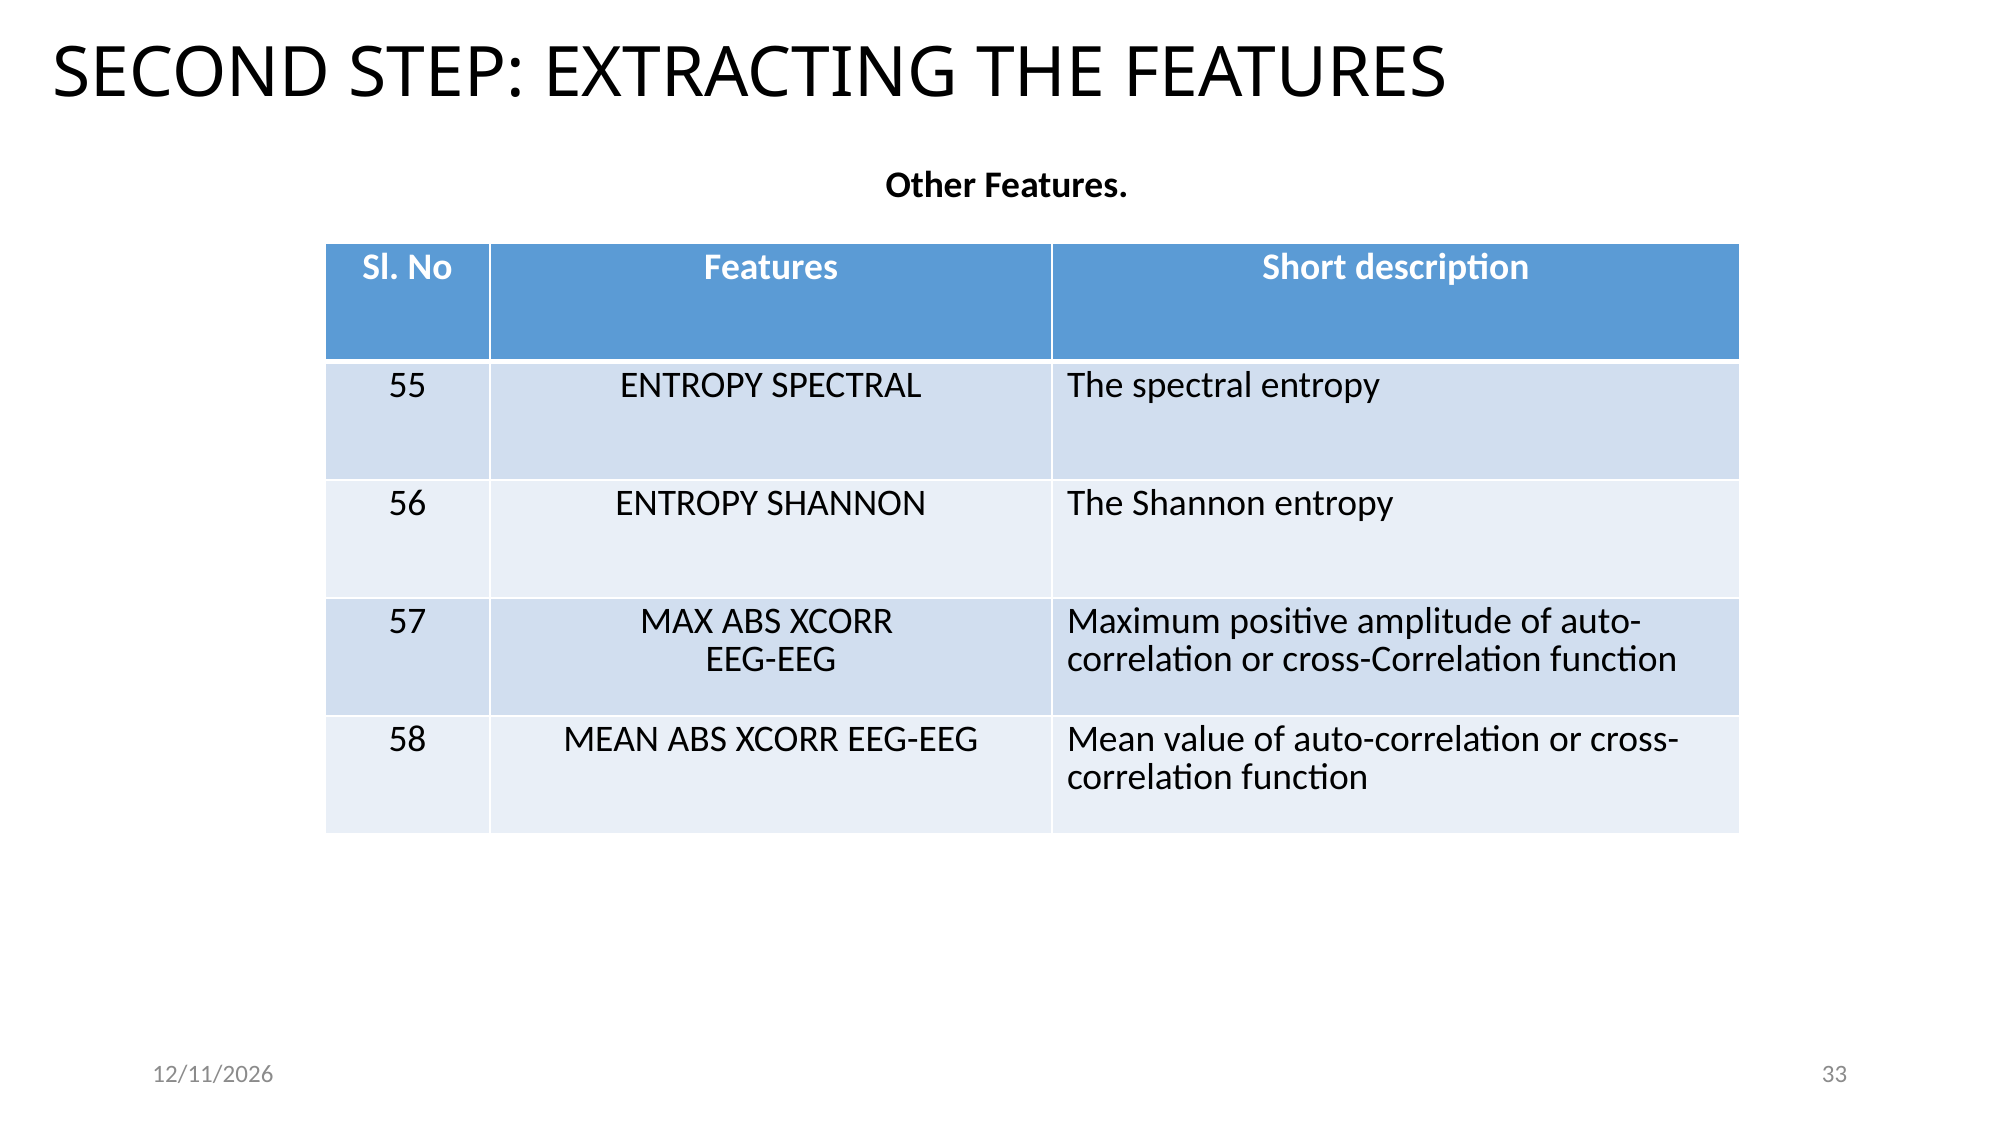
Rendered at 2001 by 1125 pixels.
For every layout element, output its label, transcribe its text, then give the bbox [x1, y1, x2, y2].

text_box Other Features. [380, 152, 1633, 213]
table_cell The spectral entropy [1053, 364, 1739, 479]
table_cell ENTROPY SHANNON [491, 481, 1051, 597]
table_cell 55 [326, 364, 489, 479]
slide_number 33 [1412, 1042, 1863, 1103]
table_cell 56 [326, 481, 489, 597]
table_cell 57 [326, 599, 489, 715]
table_cell Maximum positive amplitude of auto-correlation or cross-Correlation function [1053, 599, 1739, 715]
table_cell The Shannon entropy [1053, 481, 1739, 597]
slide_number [137, 1042, 588, 1103]
table_header Sl. No [326, 244, 489, 359]
table_cell MEAN ABS XCORR EEG-EEG [491, 717, 1051, 833]
table_cell MAX ABS XCORR EEG-EEG [491, 599, 1051, 715]
table_cell Mean value of auto-correlation or cross-correlation function [1053, 717, 1739, 833]
table_header Features [491, 244, 1051, 359]
title SECOND STEP: EXTRACTING THE FEATURES [37, 19, 1763, 123]
table_header Short description [1053, 244, 1739, 359]
table_cell 58 [326, 717, 489, 833]
table_cell ENTROPY SPECTRAL [491, 364, 1051, 479]
